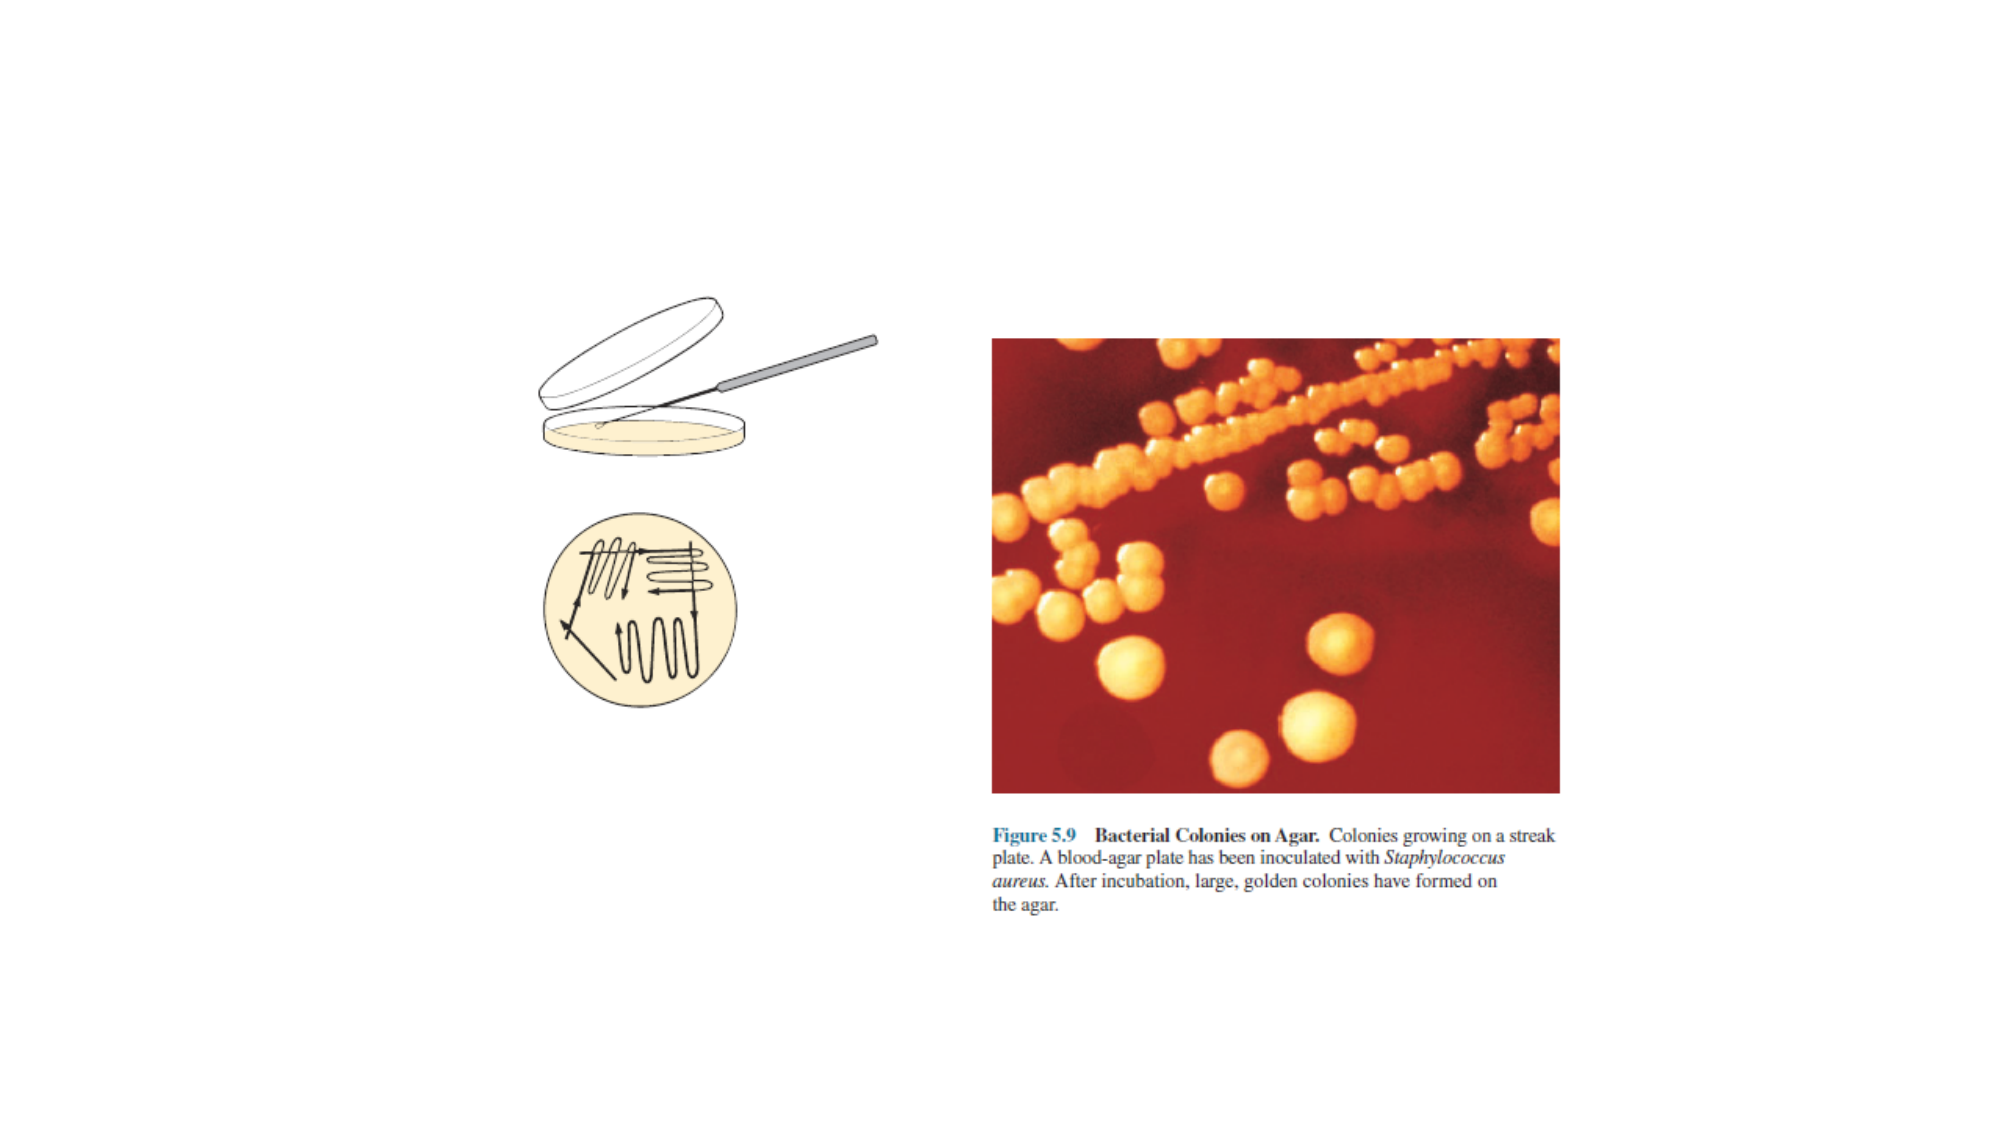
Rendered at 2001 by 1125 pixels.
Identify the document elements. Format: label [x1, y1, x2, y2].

picture [462, 287, 946, 746]
picture [974, 312, 1579, 922]
